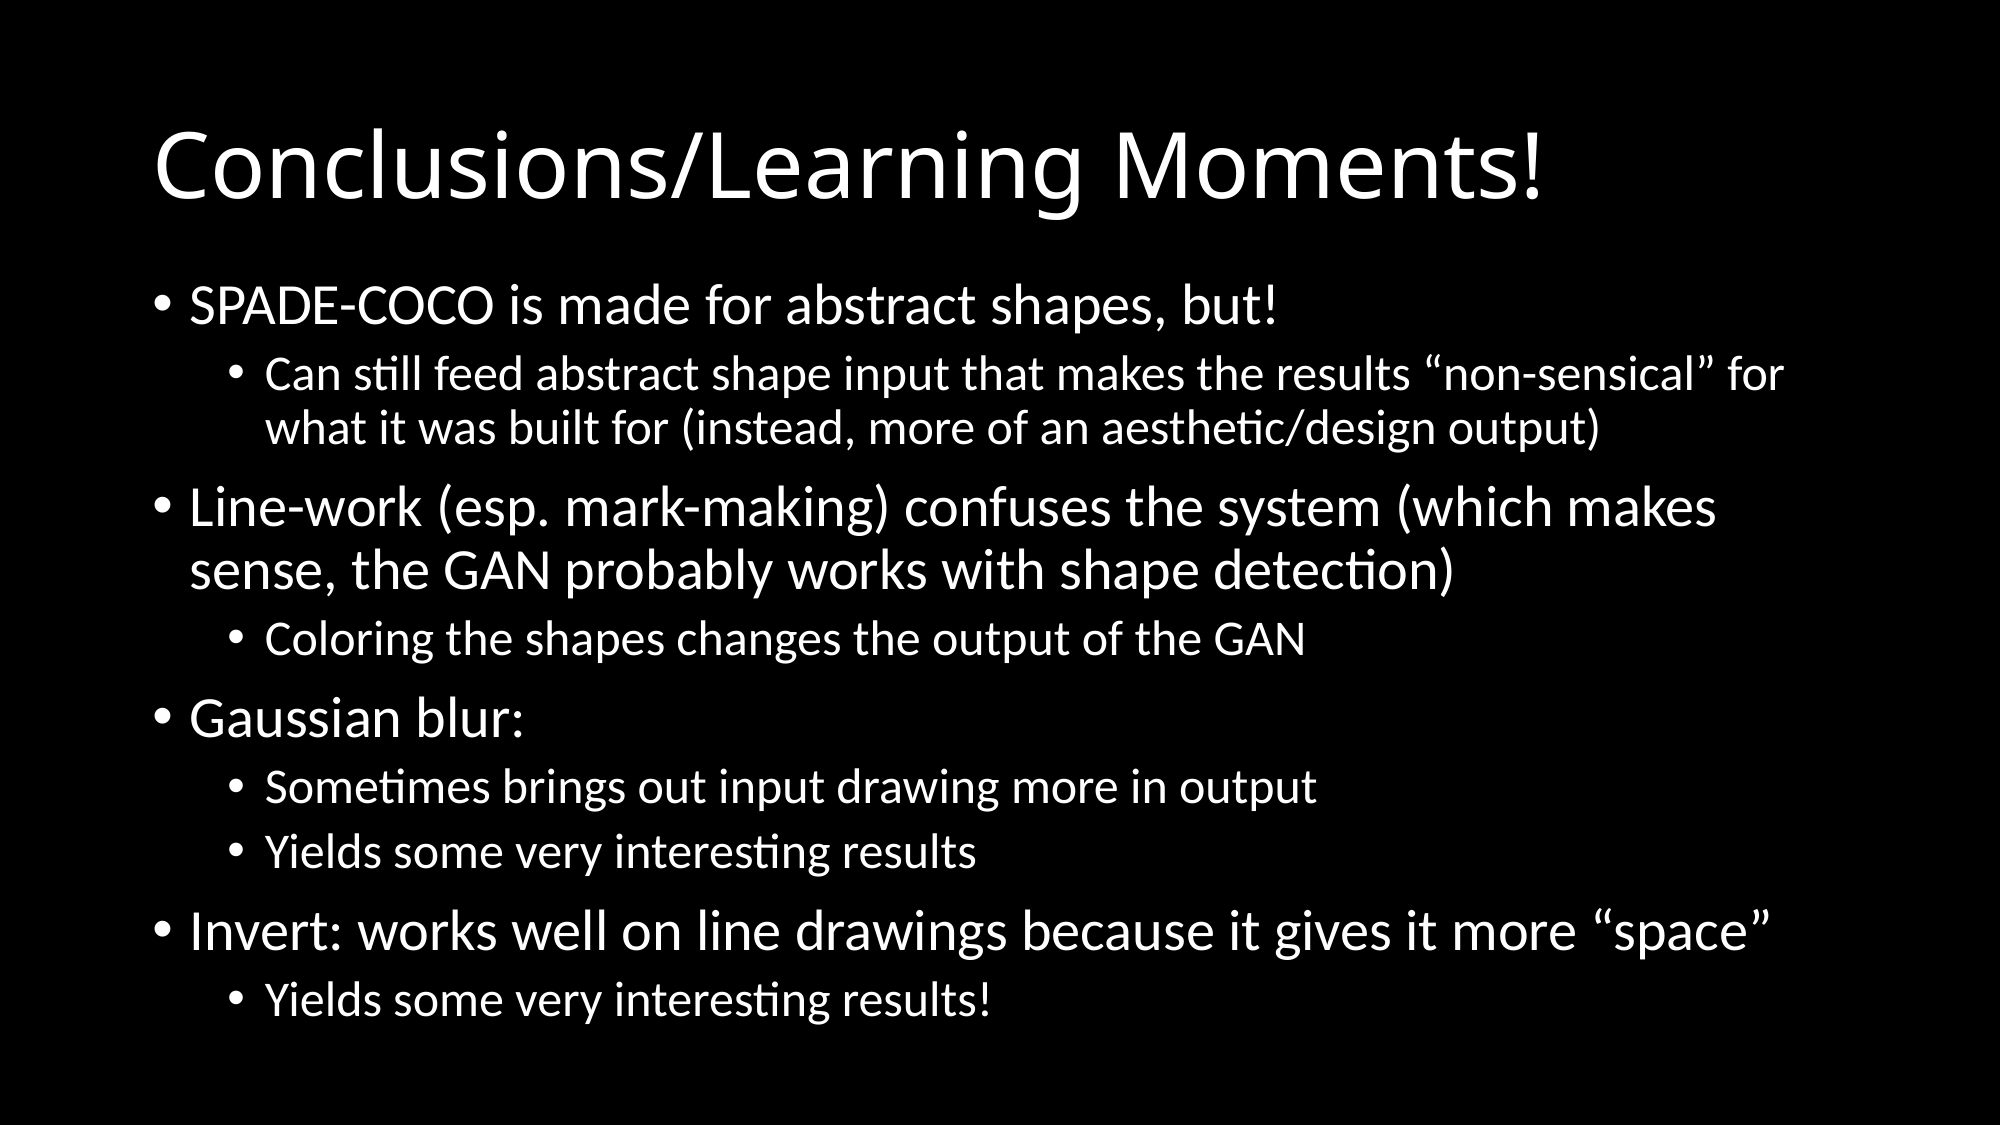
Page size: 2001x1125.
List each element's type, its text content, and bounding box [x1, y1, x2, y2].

list SPADE-COCO is made for abstract shapes, but! Can still feed abstract shape input that makes the results “non-sensical” for what it was built for (instead, more of an aesthetic/design output) Line-work (esp. mark-making) confuses the system (which makes sense, the GAN probably works with shape detection) Coloring the shapes changes the output of the GAN Gaussian blur: Sometimes brings out input drawing more in output Yields some very interesting results Invert: works well on line drawings because it gives it more “space” Yields some very interesting results! [137, 266, 1863, 981]
title Conclusions/Learning Moments! [137, 59, 1863, 266]
